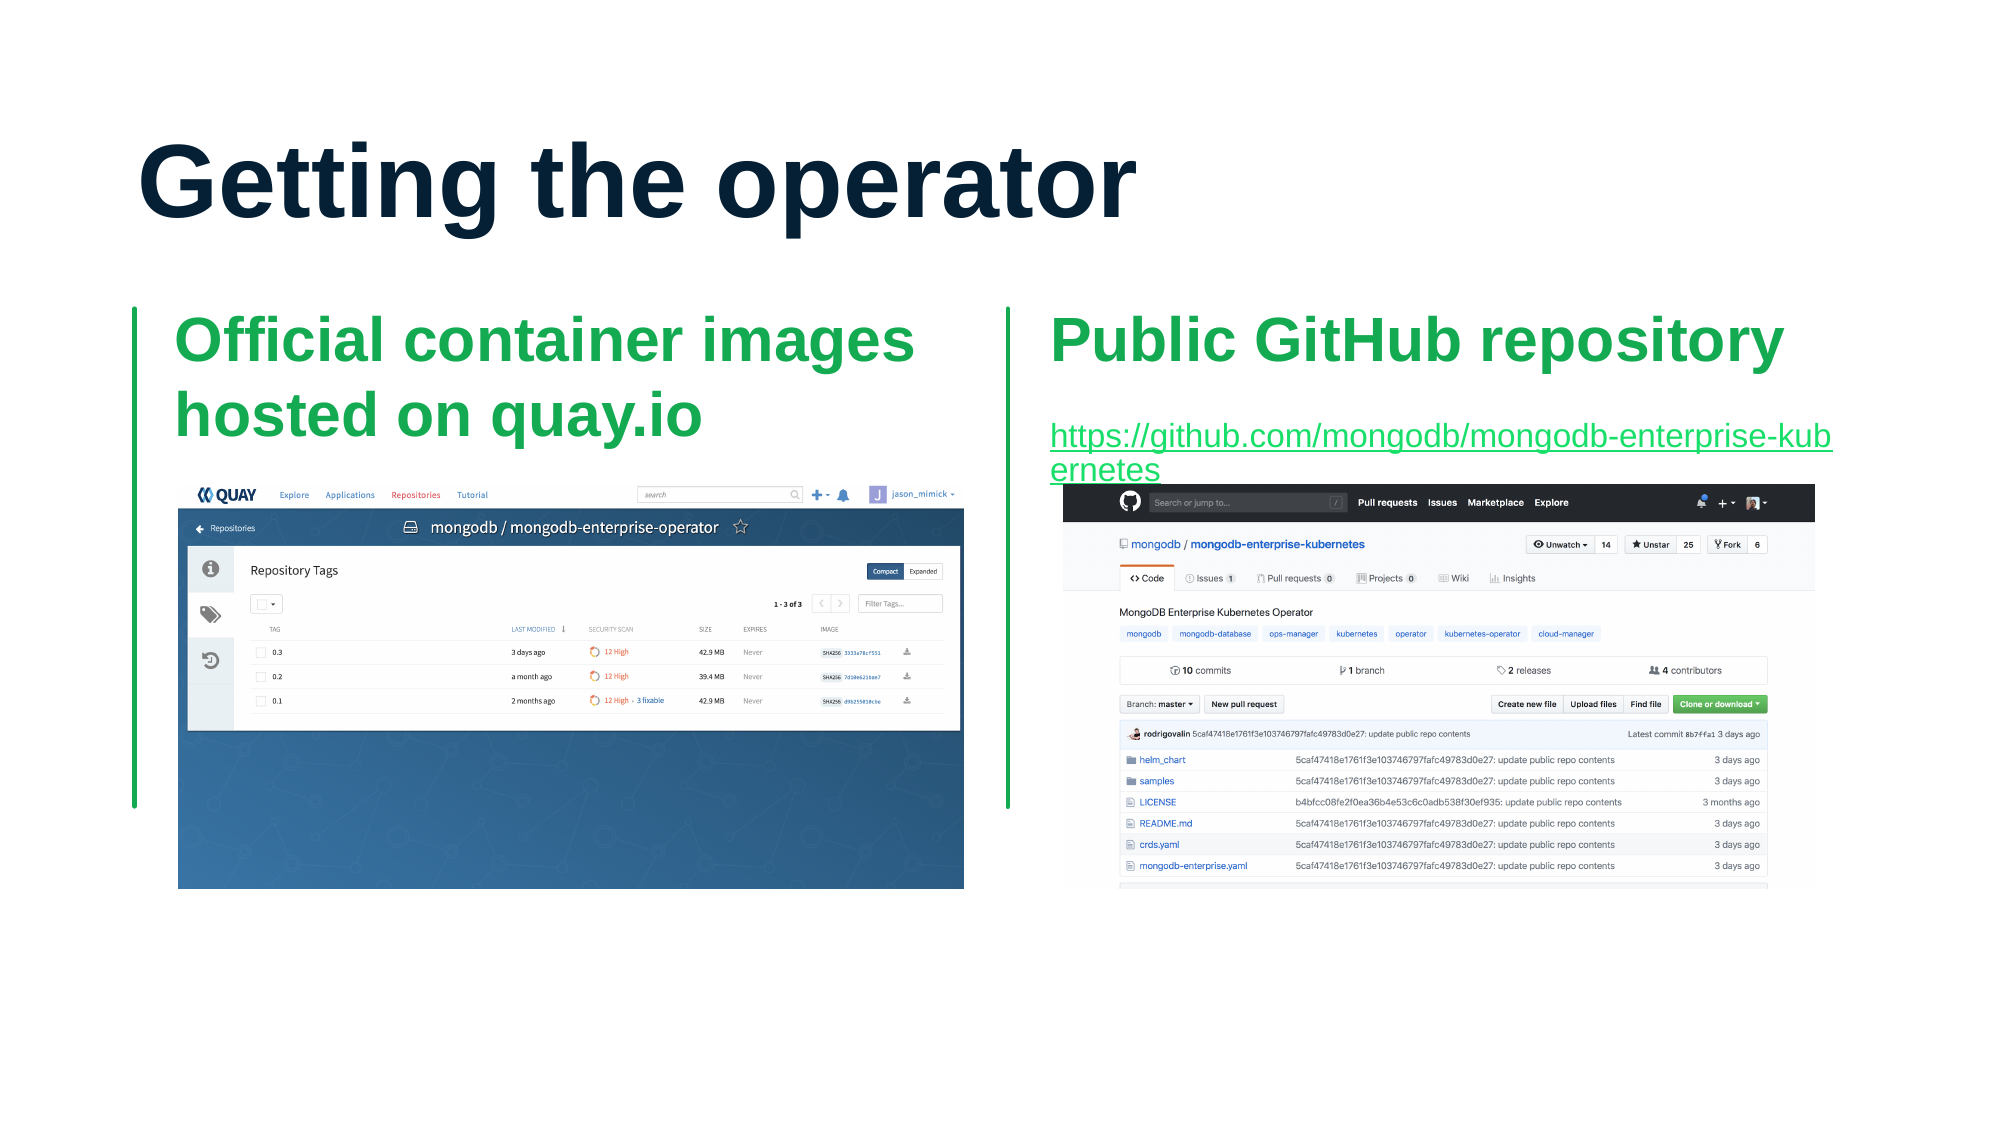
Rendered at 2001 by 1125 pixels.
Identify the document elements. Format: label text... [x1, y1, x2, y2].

list Official container images hosted on quay.io [137, 299, 945, 945]
list Public GitHub repository https://github.com/mongodb/mongodb-enterprise-kubernetes [1012, 299, 1863, 945]
title Getting the operator [137, 120, 1863, 287]
picture [178, 484, 964, 889]
picture [1063, 484, 1815, 889]
